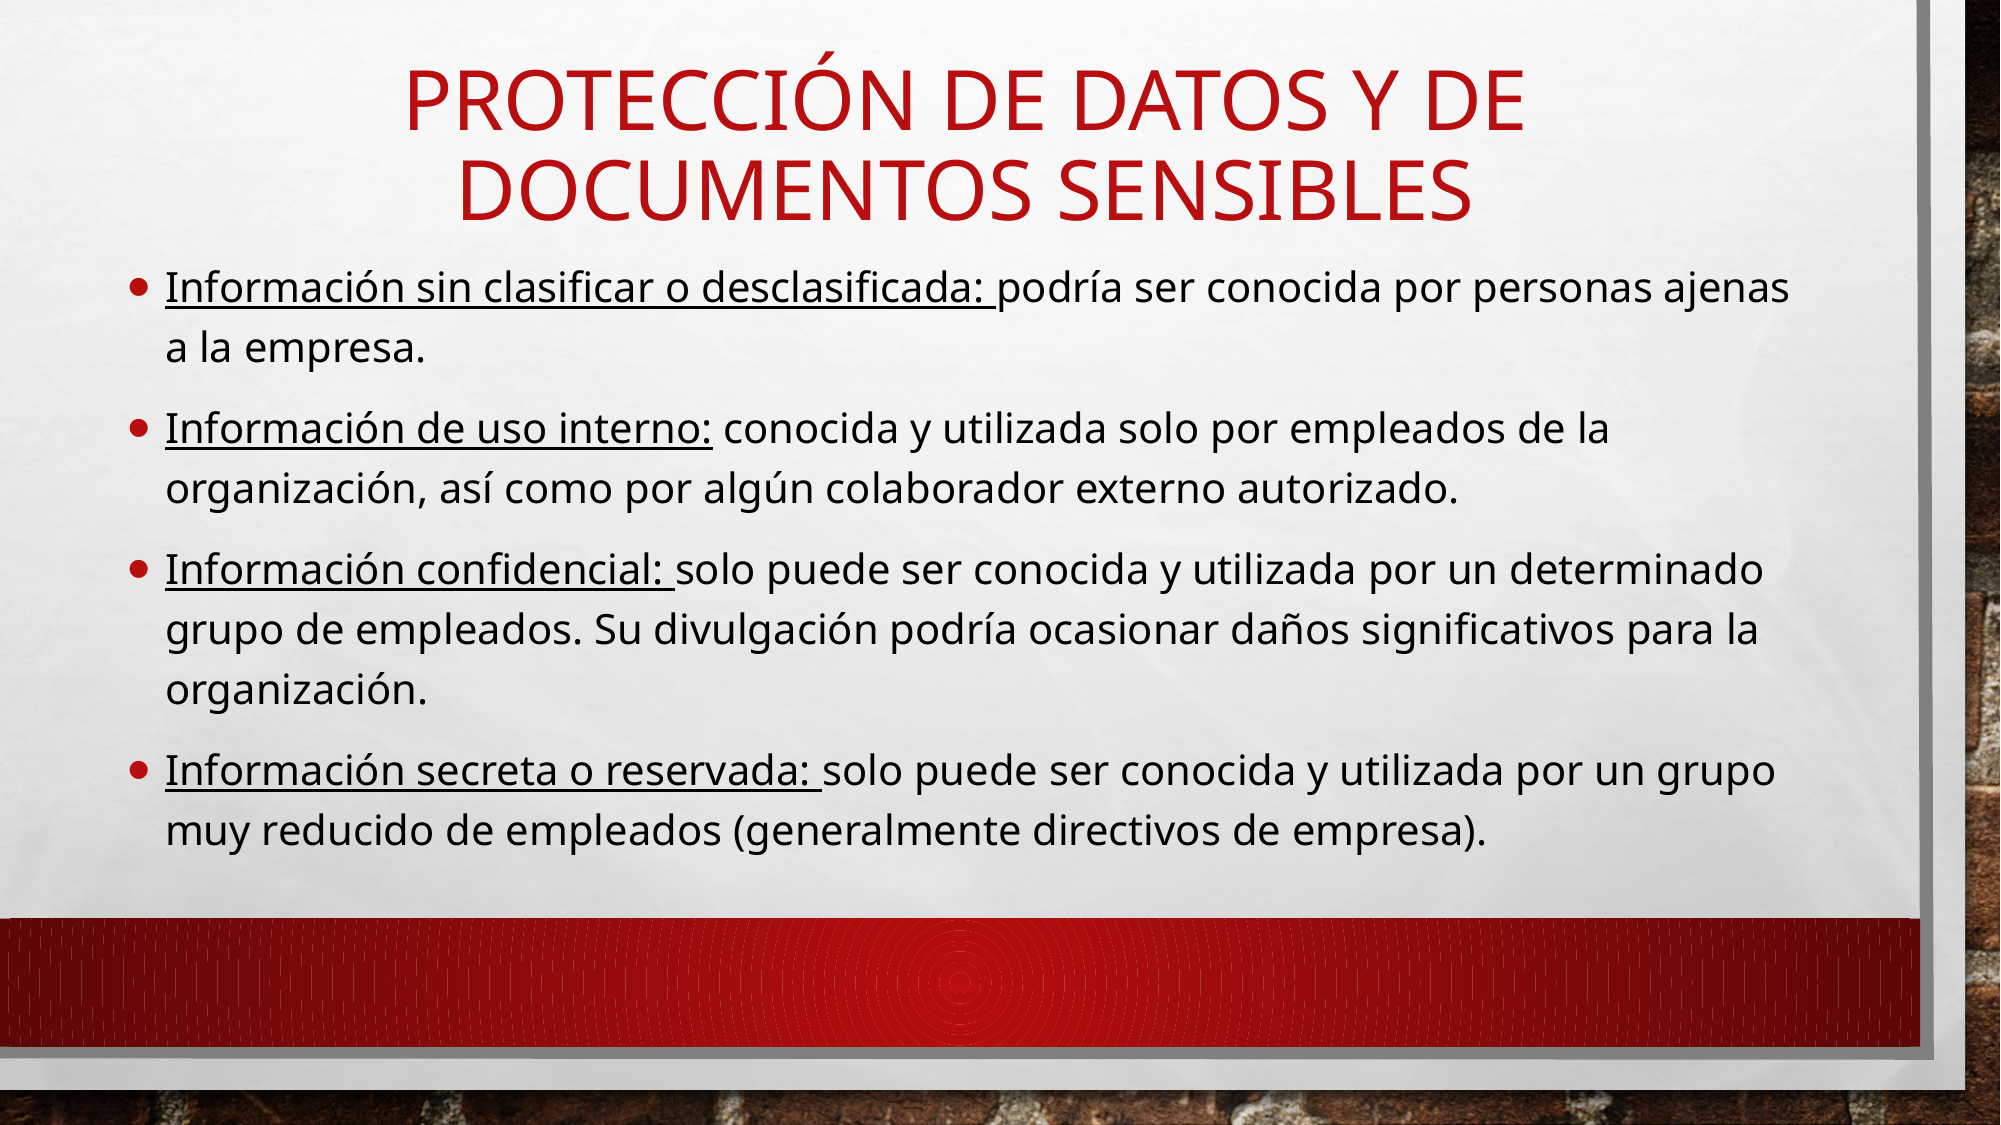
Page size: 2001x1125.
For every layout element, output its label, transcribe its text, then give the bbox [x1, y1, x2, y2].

title Protección de datos y de documentos sensibles [112, 54, 1818, 243]
list Información sin clasificar o desclasificada: podría ser conocida por personas ajenas a la empresa. Información de uso interno: conocida y utilizada solo por empleados de la organización, así como por algún colaborador externo autorizado. Información confidencial: solo puede ser conocida y utilizada por un determinado grupo de empleados. Su divulgación podría ocasionar daños significativos para la organización. Información secreta o reservada: solo puede ser conocida y utilizada por un grupo muy reducido de empleados (generalmente directivos de empresa). [112, 243, 1818, 900]
picture [0, 0, 2000, 1125]
